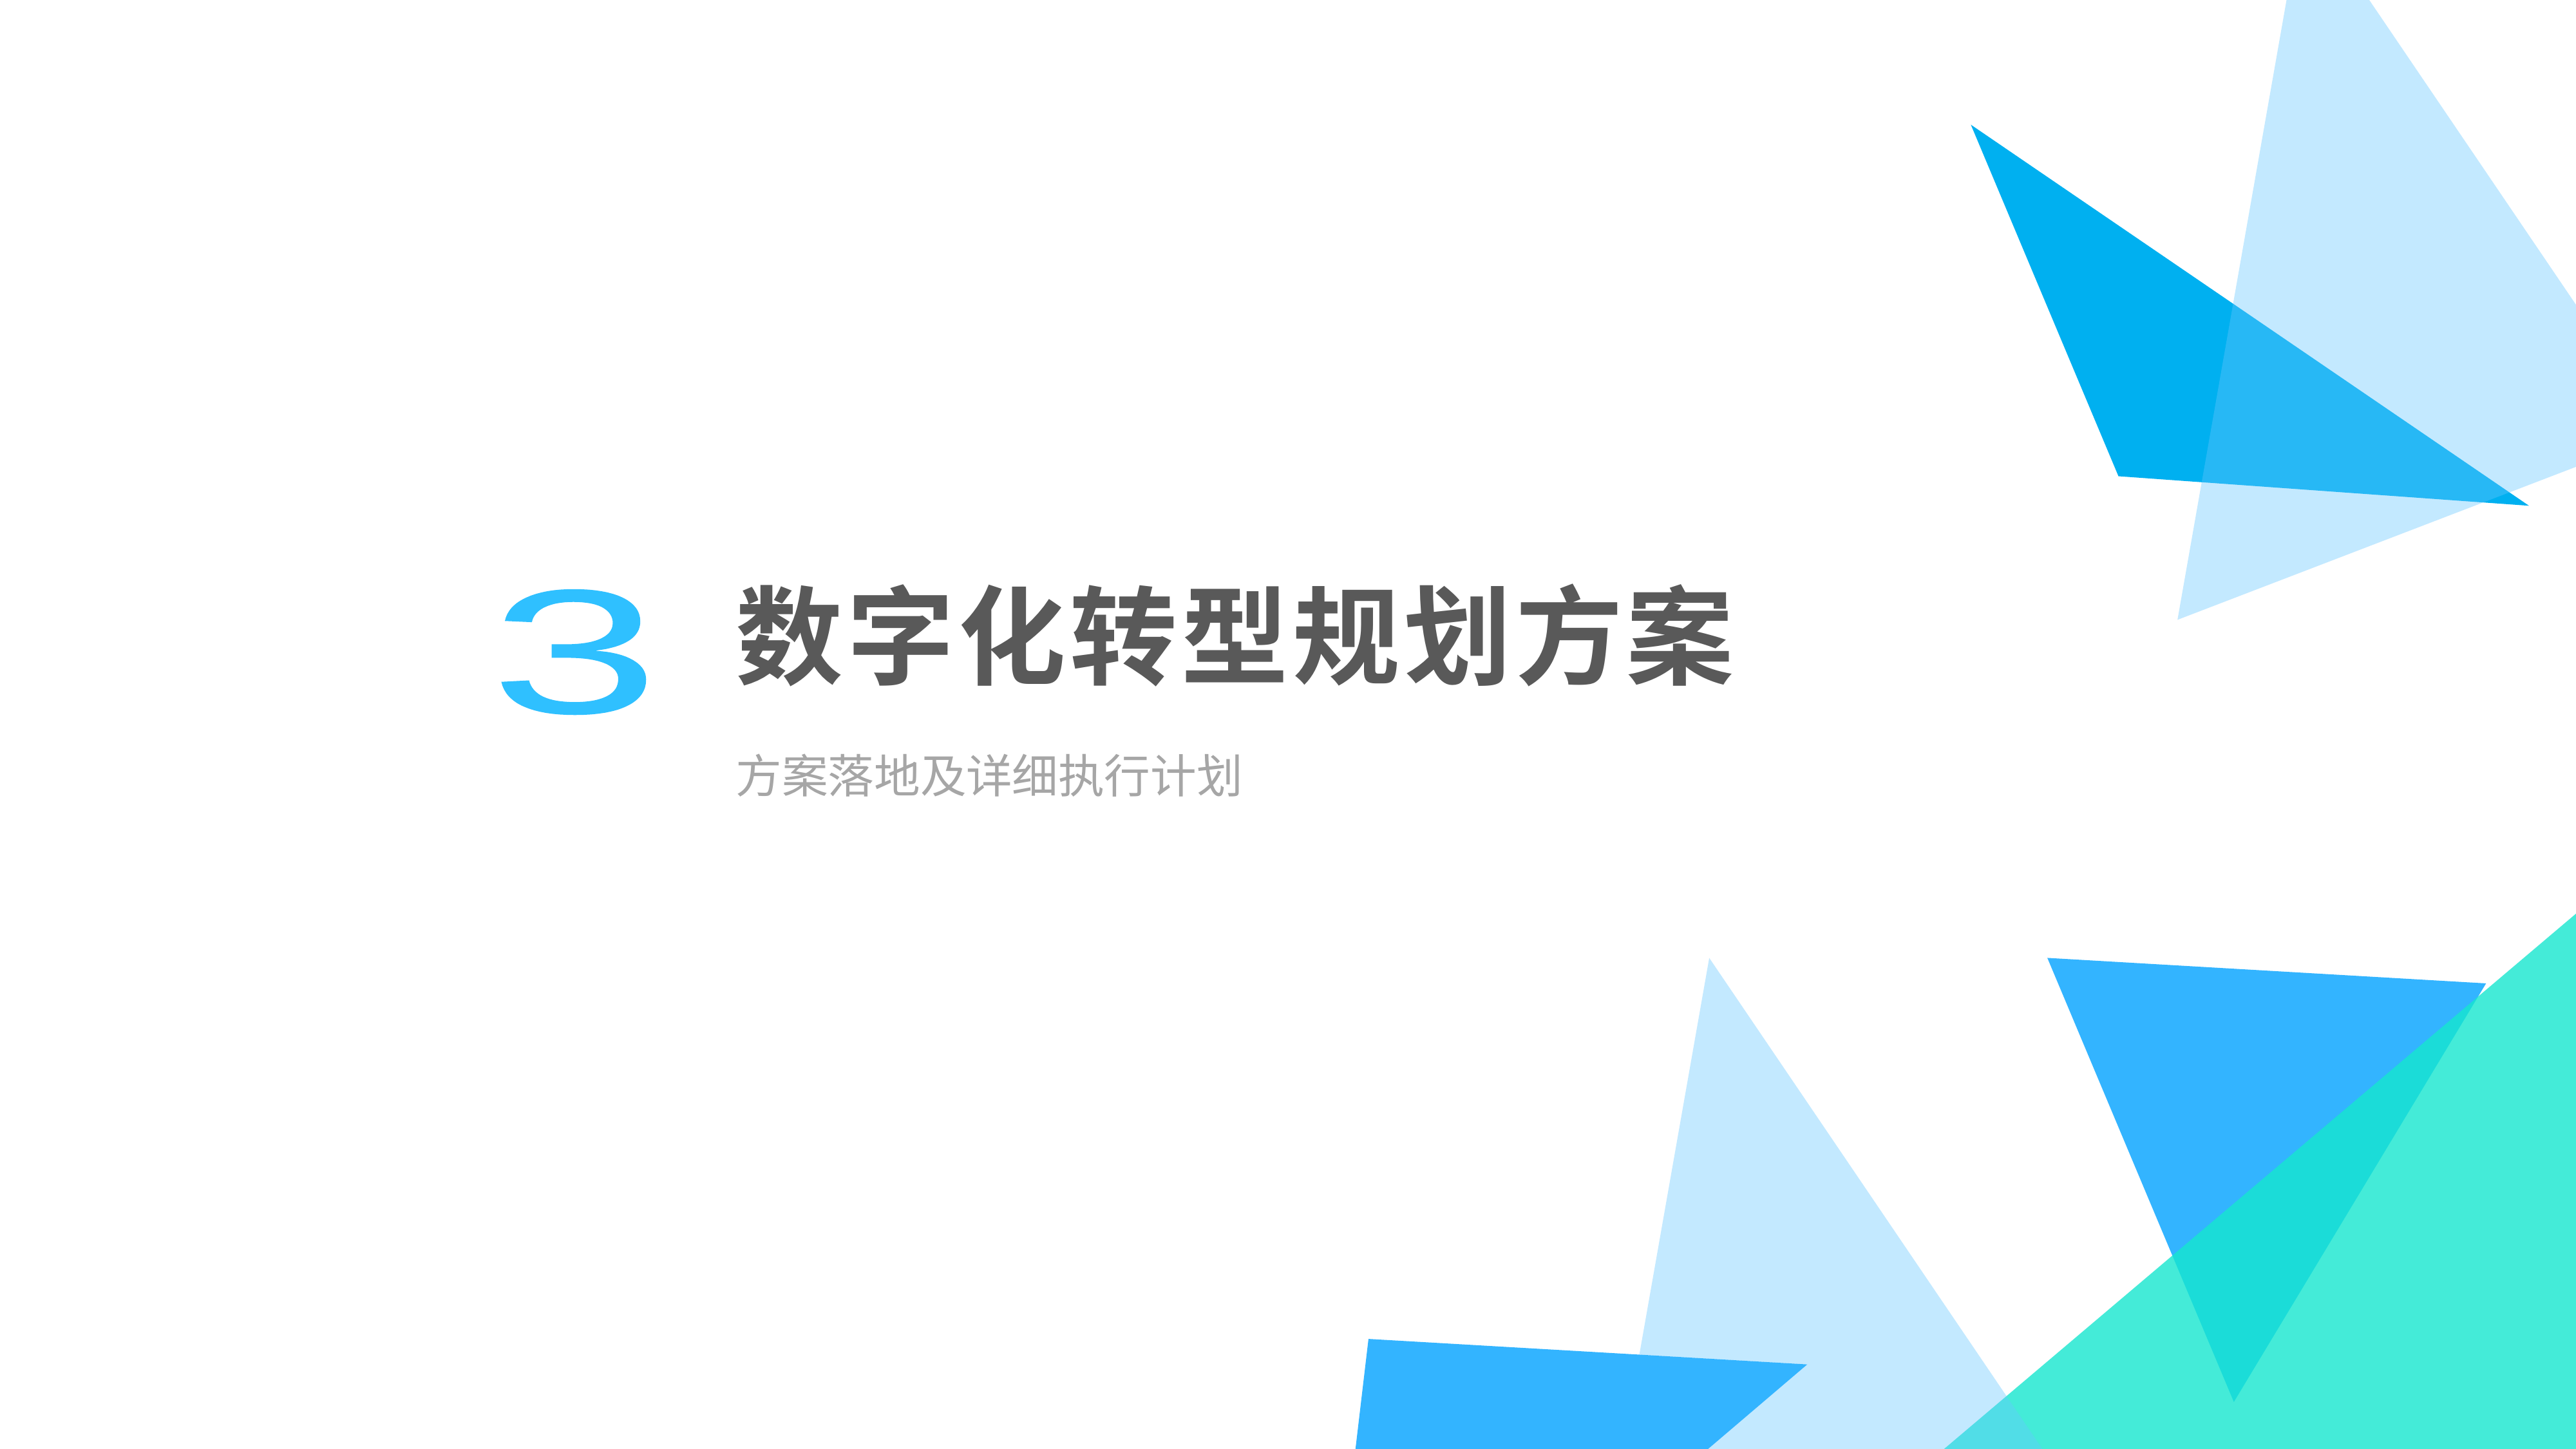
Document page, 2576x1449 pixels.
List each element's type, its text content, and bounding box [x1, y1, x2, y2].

list 方案落地及详细执行计划 [728, 731, 2058, 815]
title 数字化转型规划方案 [728, 526, 1983, 715]
